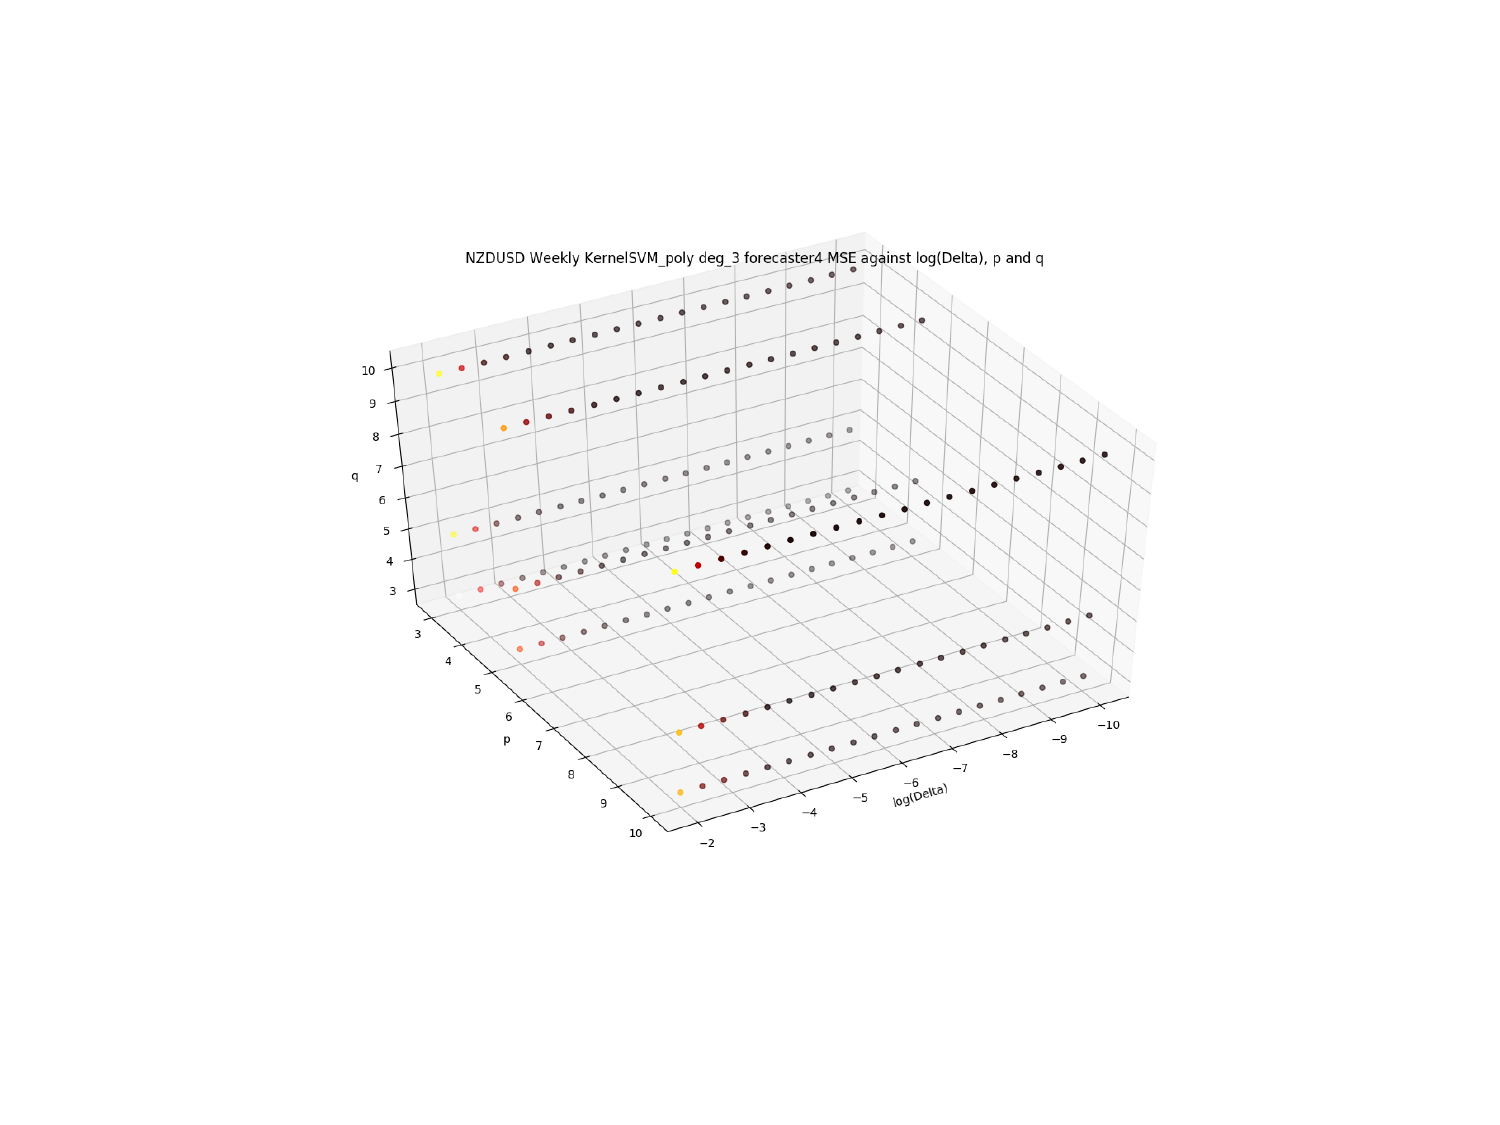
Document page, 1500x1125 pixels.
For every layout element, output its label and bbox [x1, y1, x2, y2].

picture [119, 119, 1358, 946]
